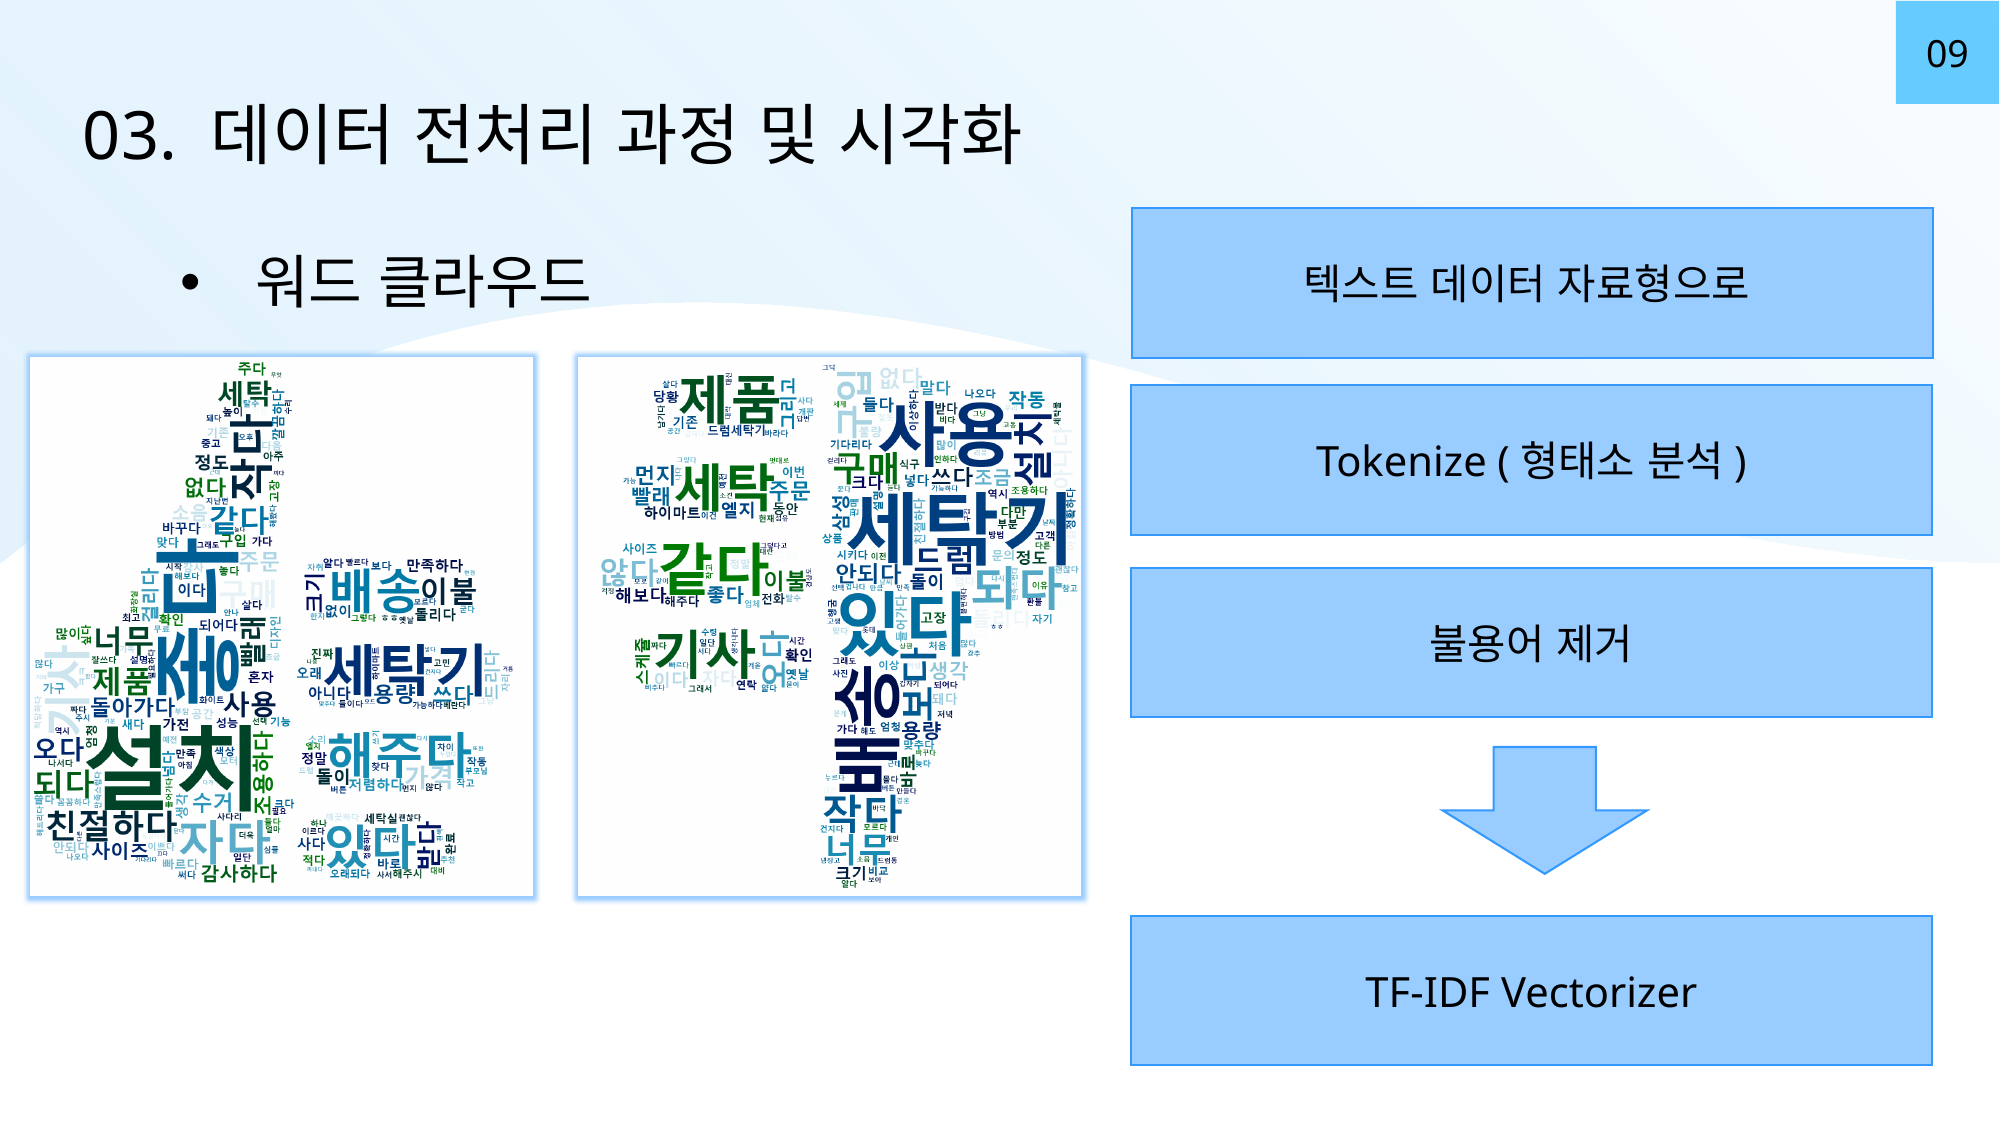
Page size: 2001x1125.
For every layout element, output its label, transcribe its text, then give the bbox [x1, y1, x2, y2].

text_box 워드 클라우드 [165, 211, 1230, 358]
picture [30, 357, 533, 896]
text_box 불용어 제거 [1130, 567, 1933, 718]
text_box 09 [1895, 0, 2000, 105]
text_box [1438, 745, 1651, 876]
picture [578, 357, 1081, 896]
text_box TF-IDF Vectorizer [1130, 915, 1933, 1066]
text_box Tokenize (형태소 분석) [1130, 384, 1933, 536]
text_box 텍스트 데이터 자료형으로 [1131, 207, 1934, 359]
title 03. 데이터 전처리 과정 및 시각화 [67, 64, 1133, 212]
